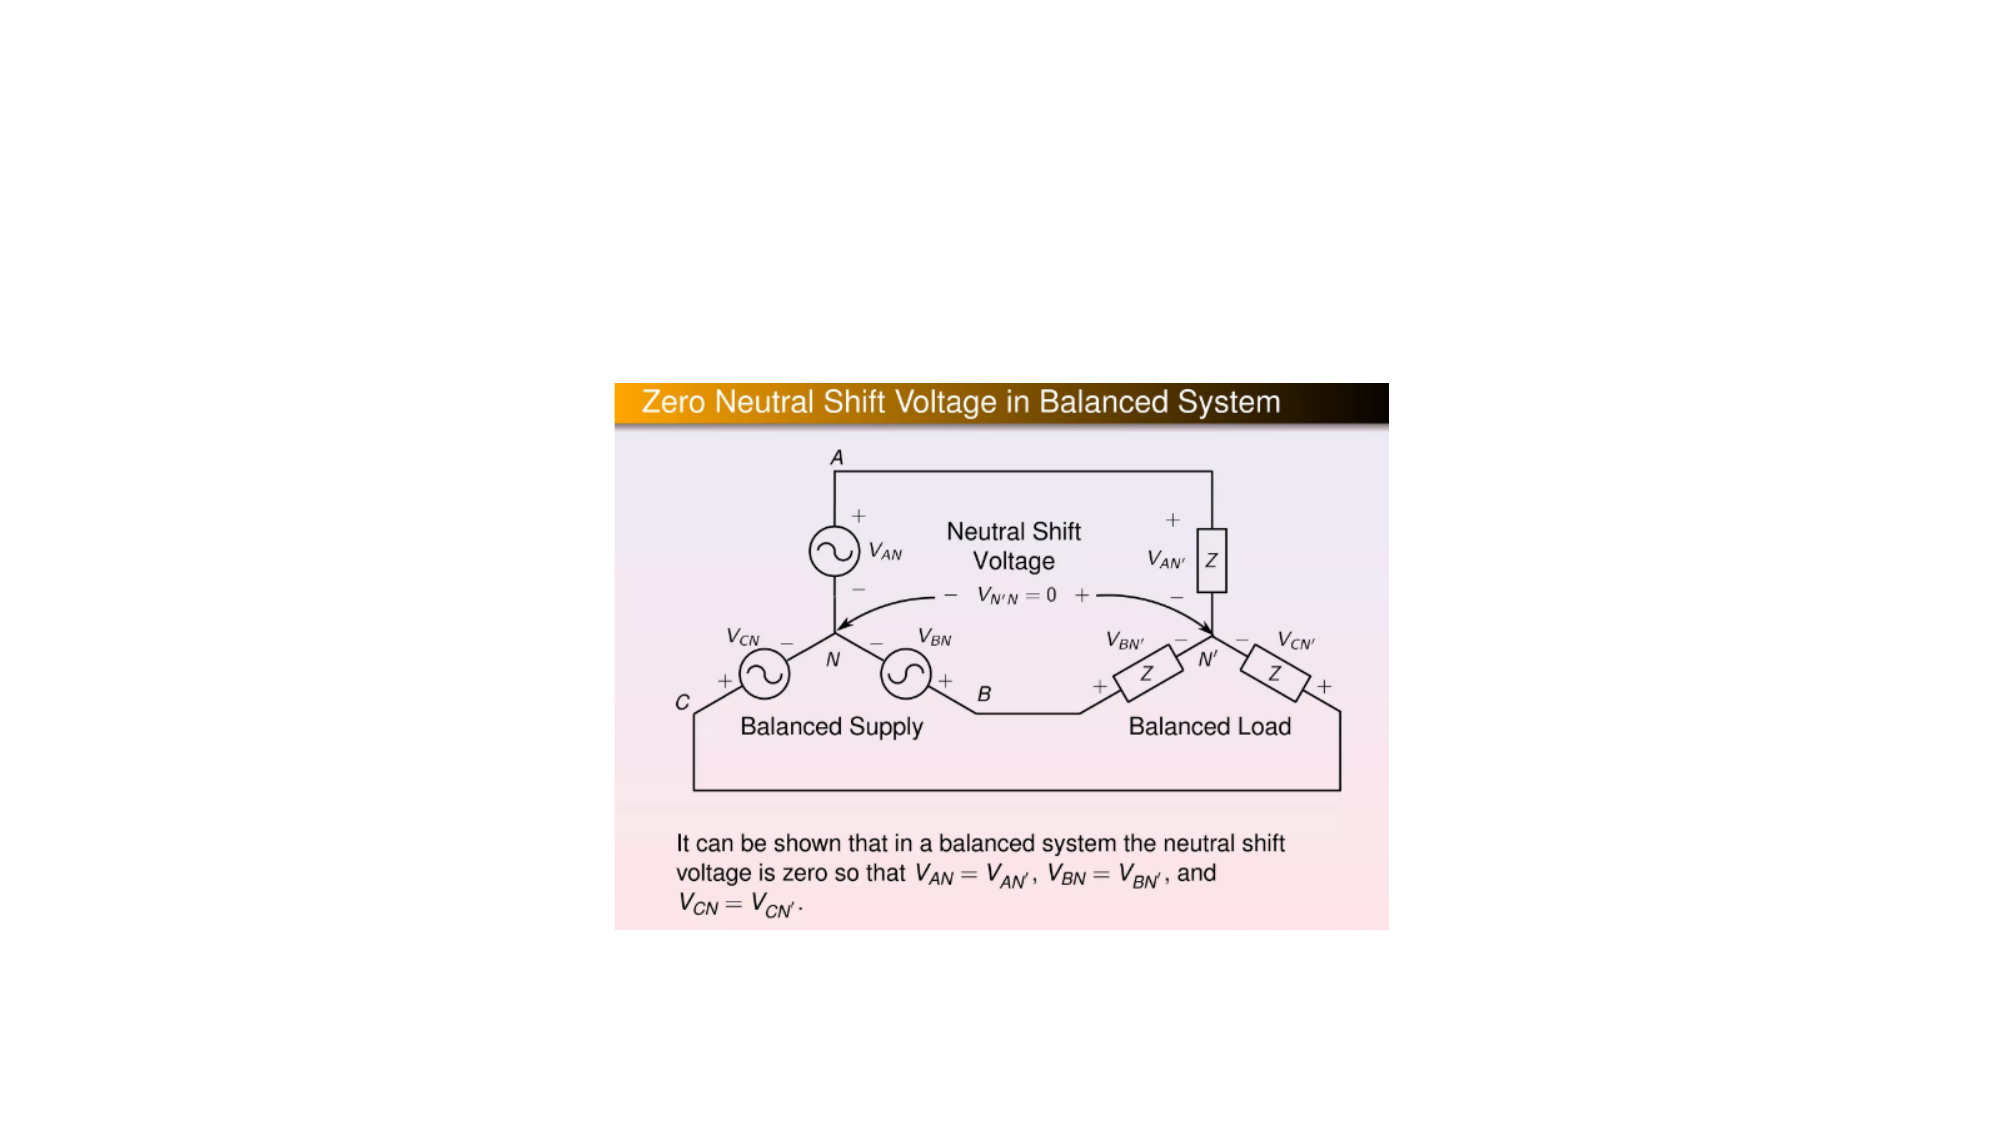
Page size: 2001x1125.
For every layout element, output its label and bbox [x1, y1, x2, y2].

list [611, 383, 1389, 930]
